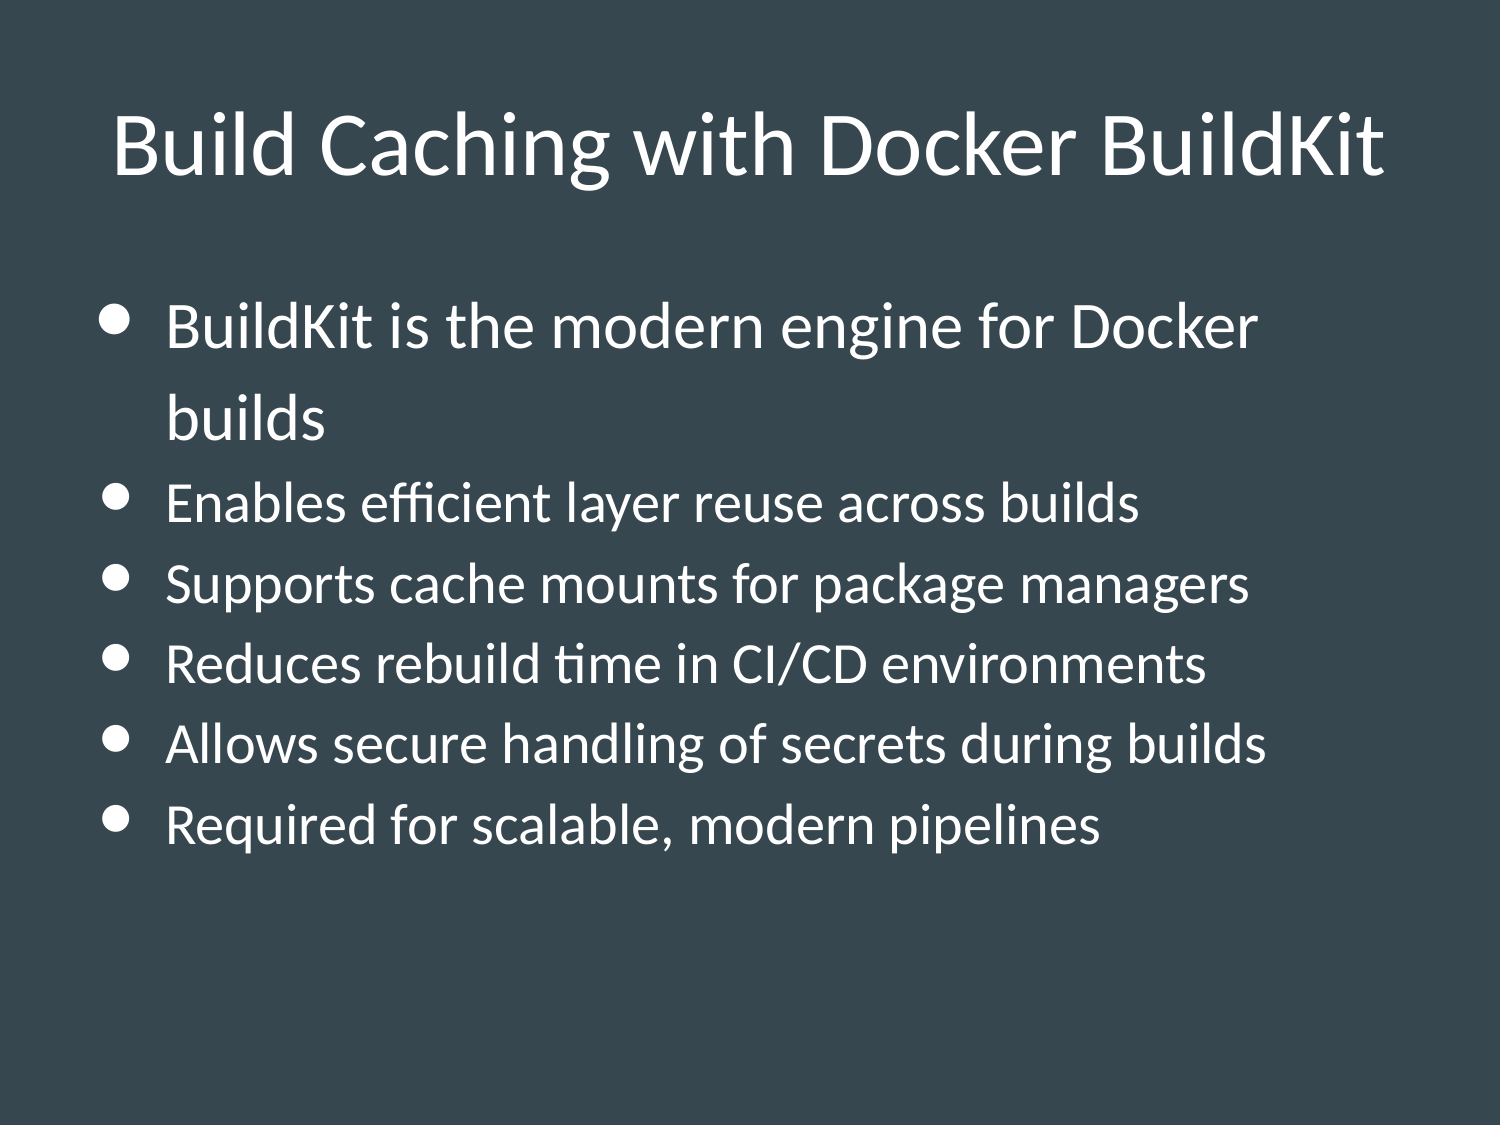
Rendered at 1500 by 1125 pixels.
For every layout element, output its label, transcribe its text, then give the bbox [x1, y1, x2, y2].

title Build Caching with Docker BuildKit [75, 45, 1425, 233]
list BuildKit is the modern engine for Docker builds Enables efficient layer reuse across builds Supports cache mounts for package managers Reduces rebuild time in CI/CD environments Allows secure handling of secrets during builds Required for scalable, modern pipelines [75, 262, 1425, 1005]
